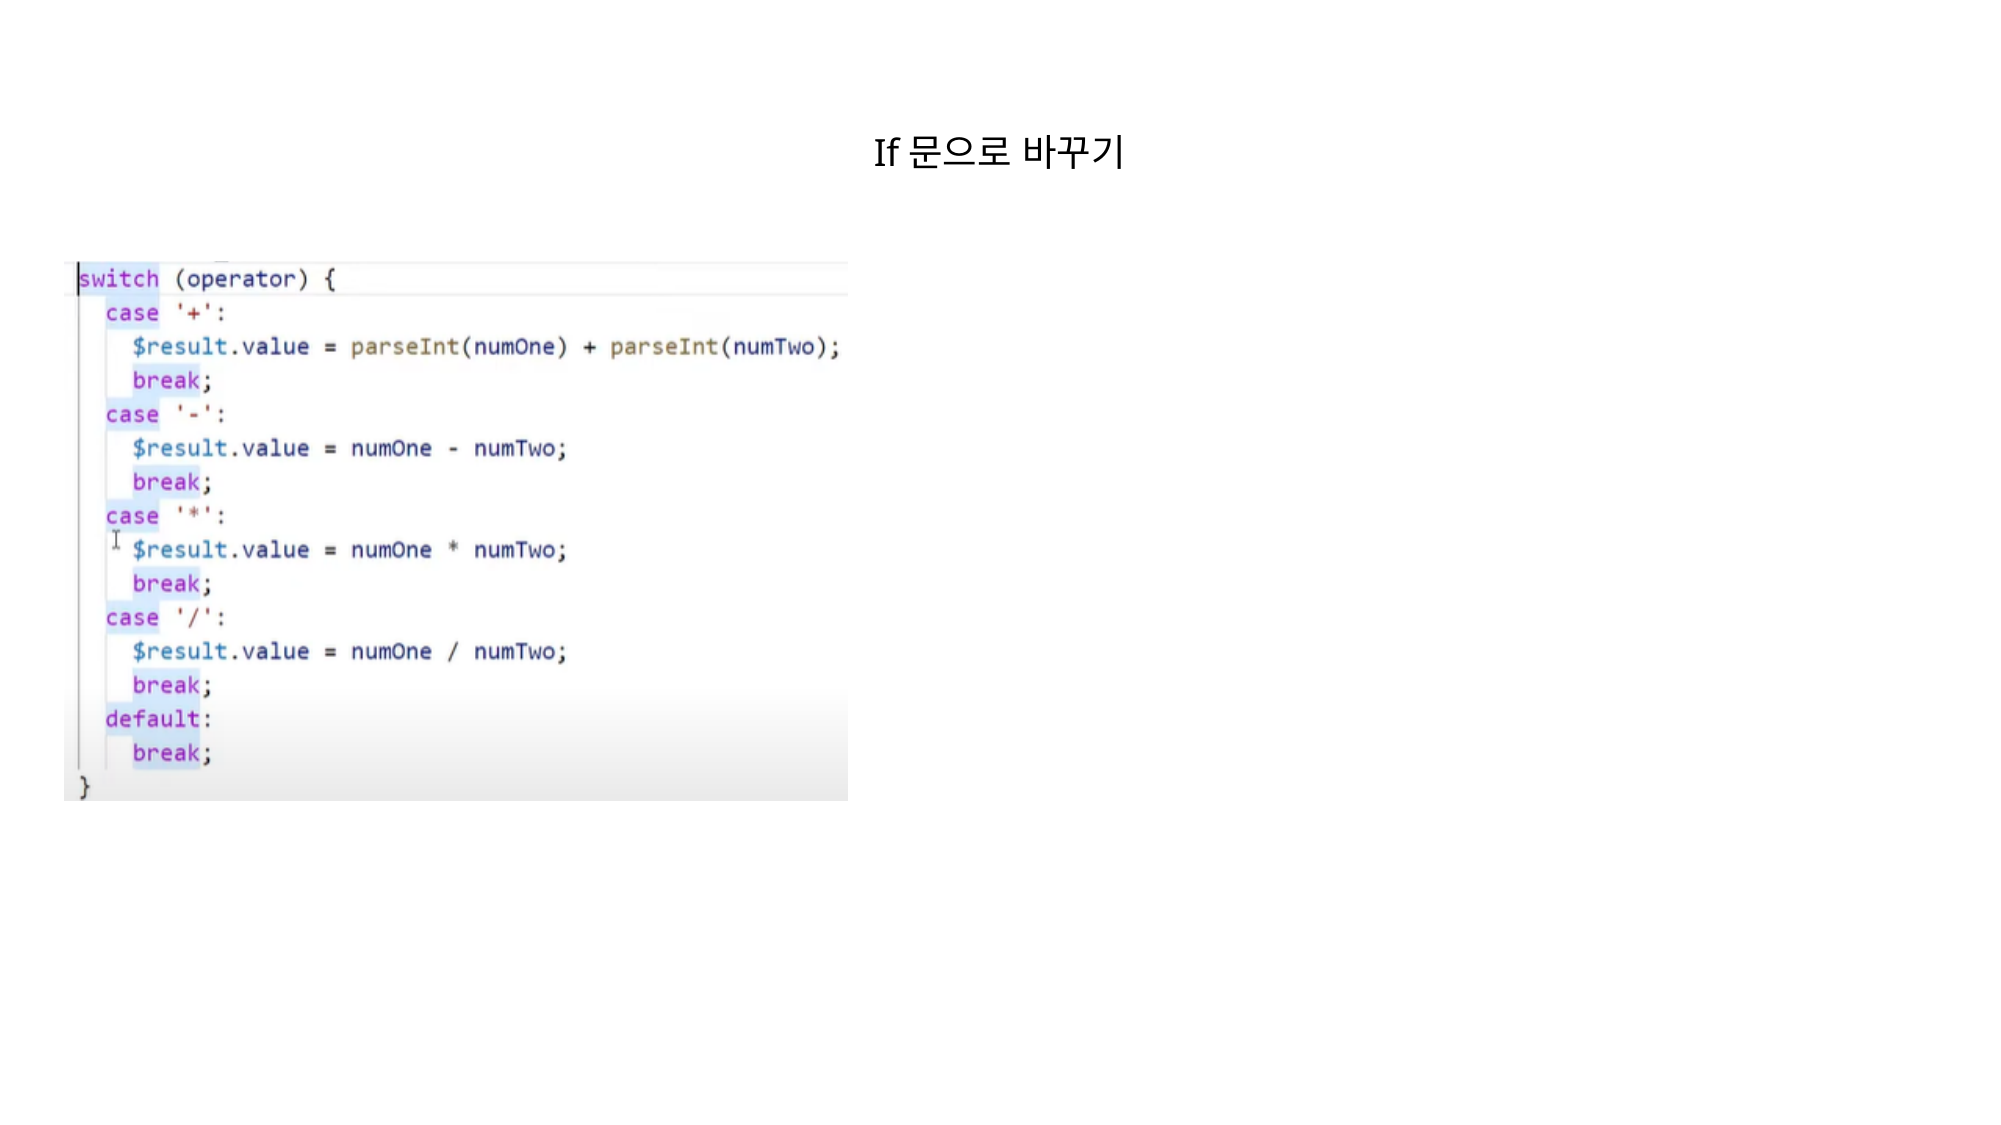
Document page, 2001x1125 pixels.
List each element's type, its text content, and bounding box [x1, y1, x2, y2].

text_box If문으로 바꾸기 [858, 121, 1141, 181]
picture [64, 261, 848, 801]
